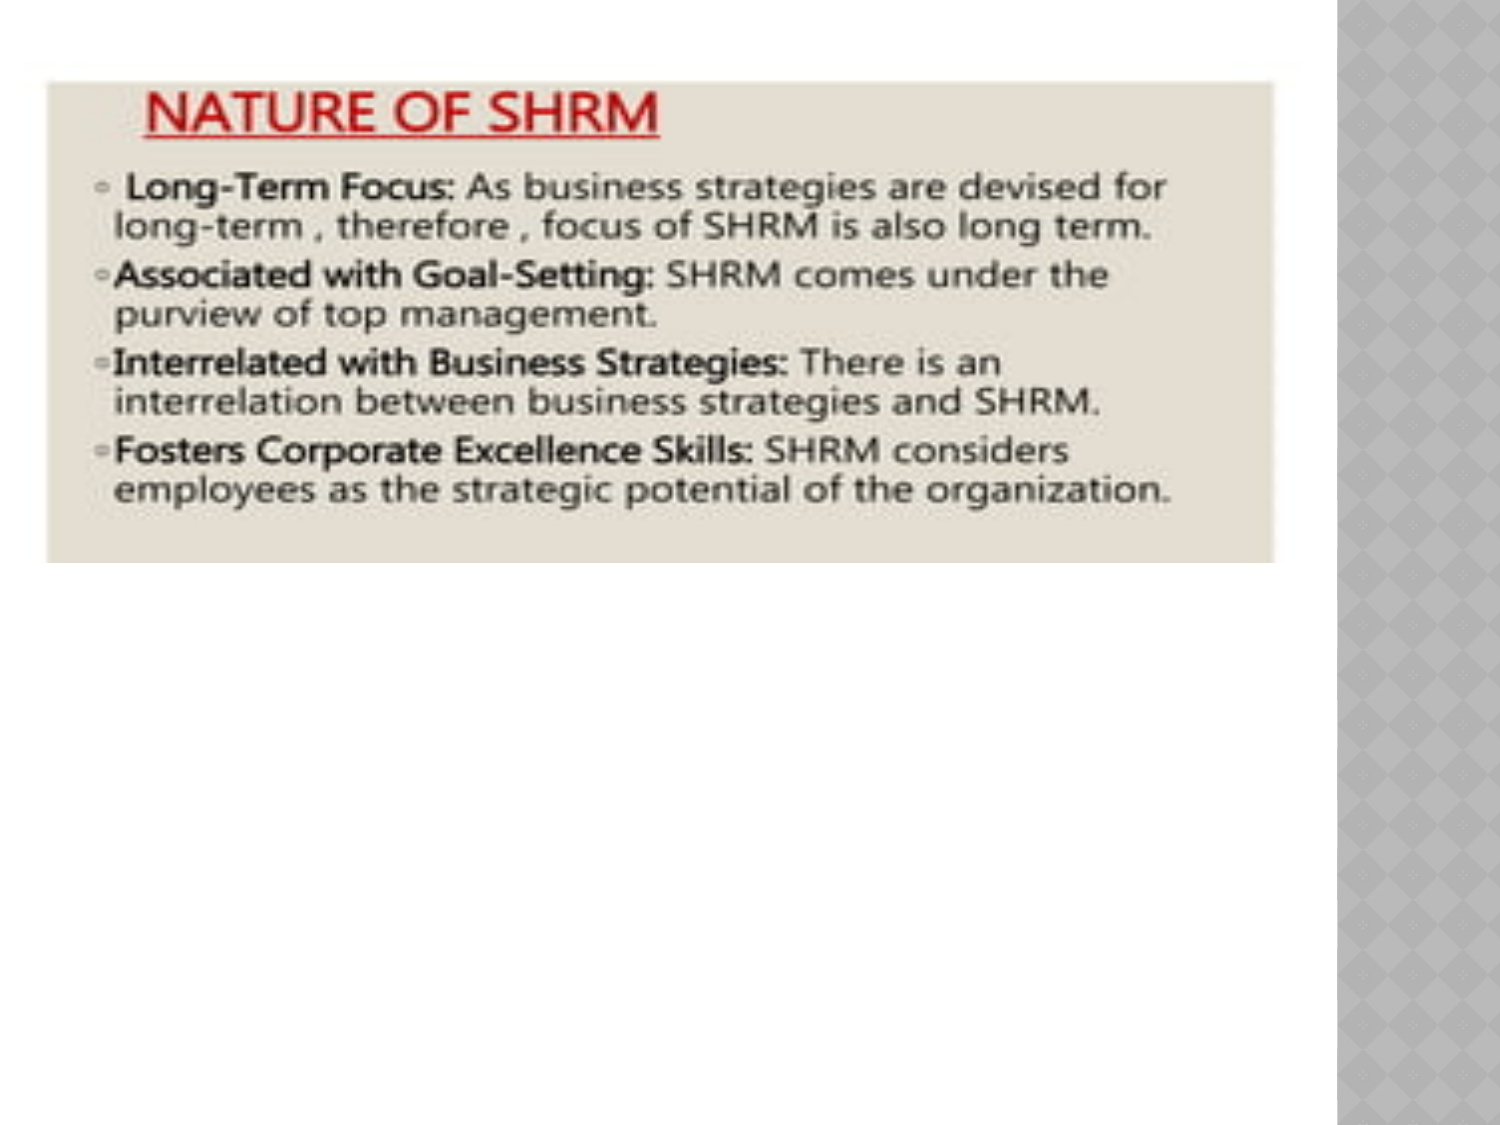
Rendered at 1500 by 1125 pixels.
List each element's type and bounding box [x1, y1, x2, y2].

picture [24, 62, 1301, 563]
